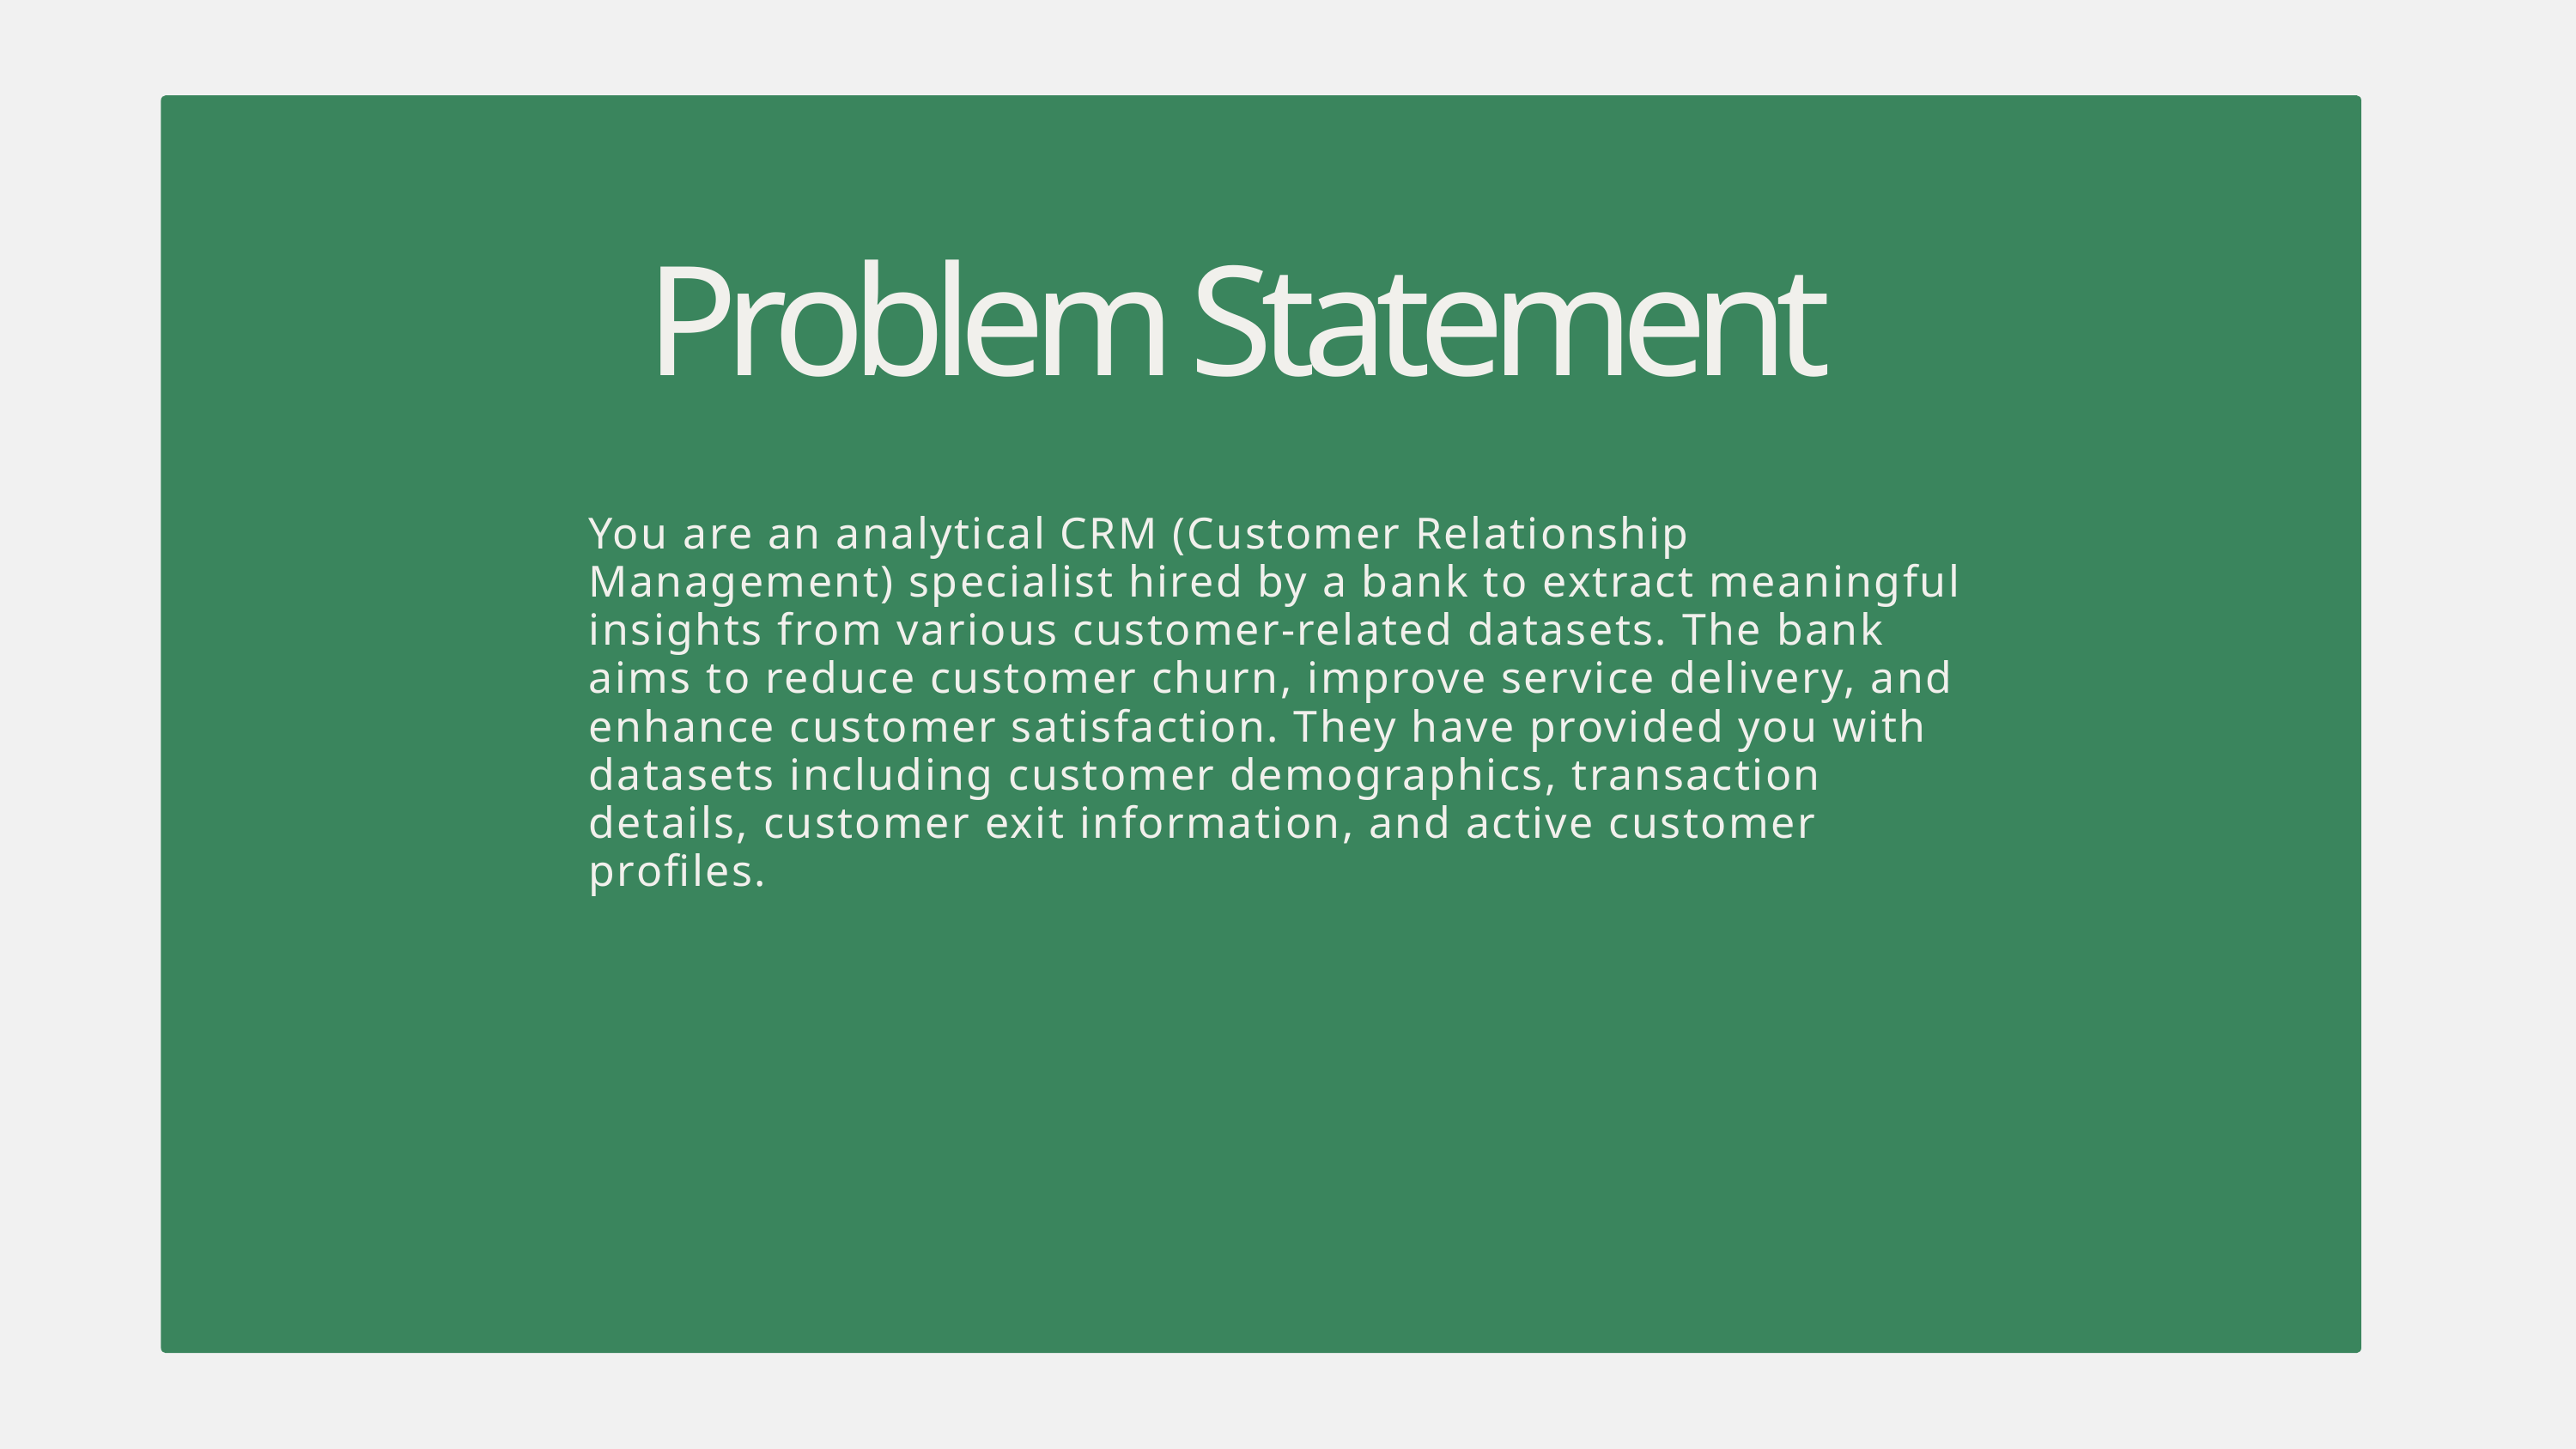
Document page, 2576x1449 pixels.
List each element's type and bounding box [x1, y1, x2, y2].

text_box [161, 94, 2362, 1354]
